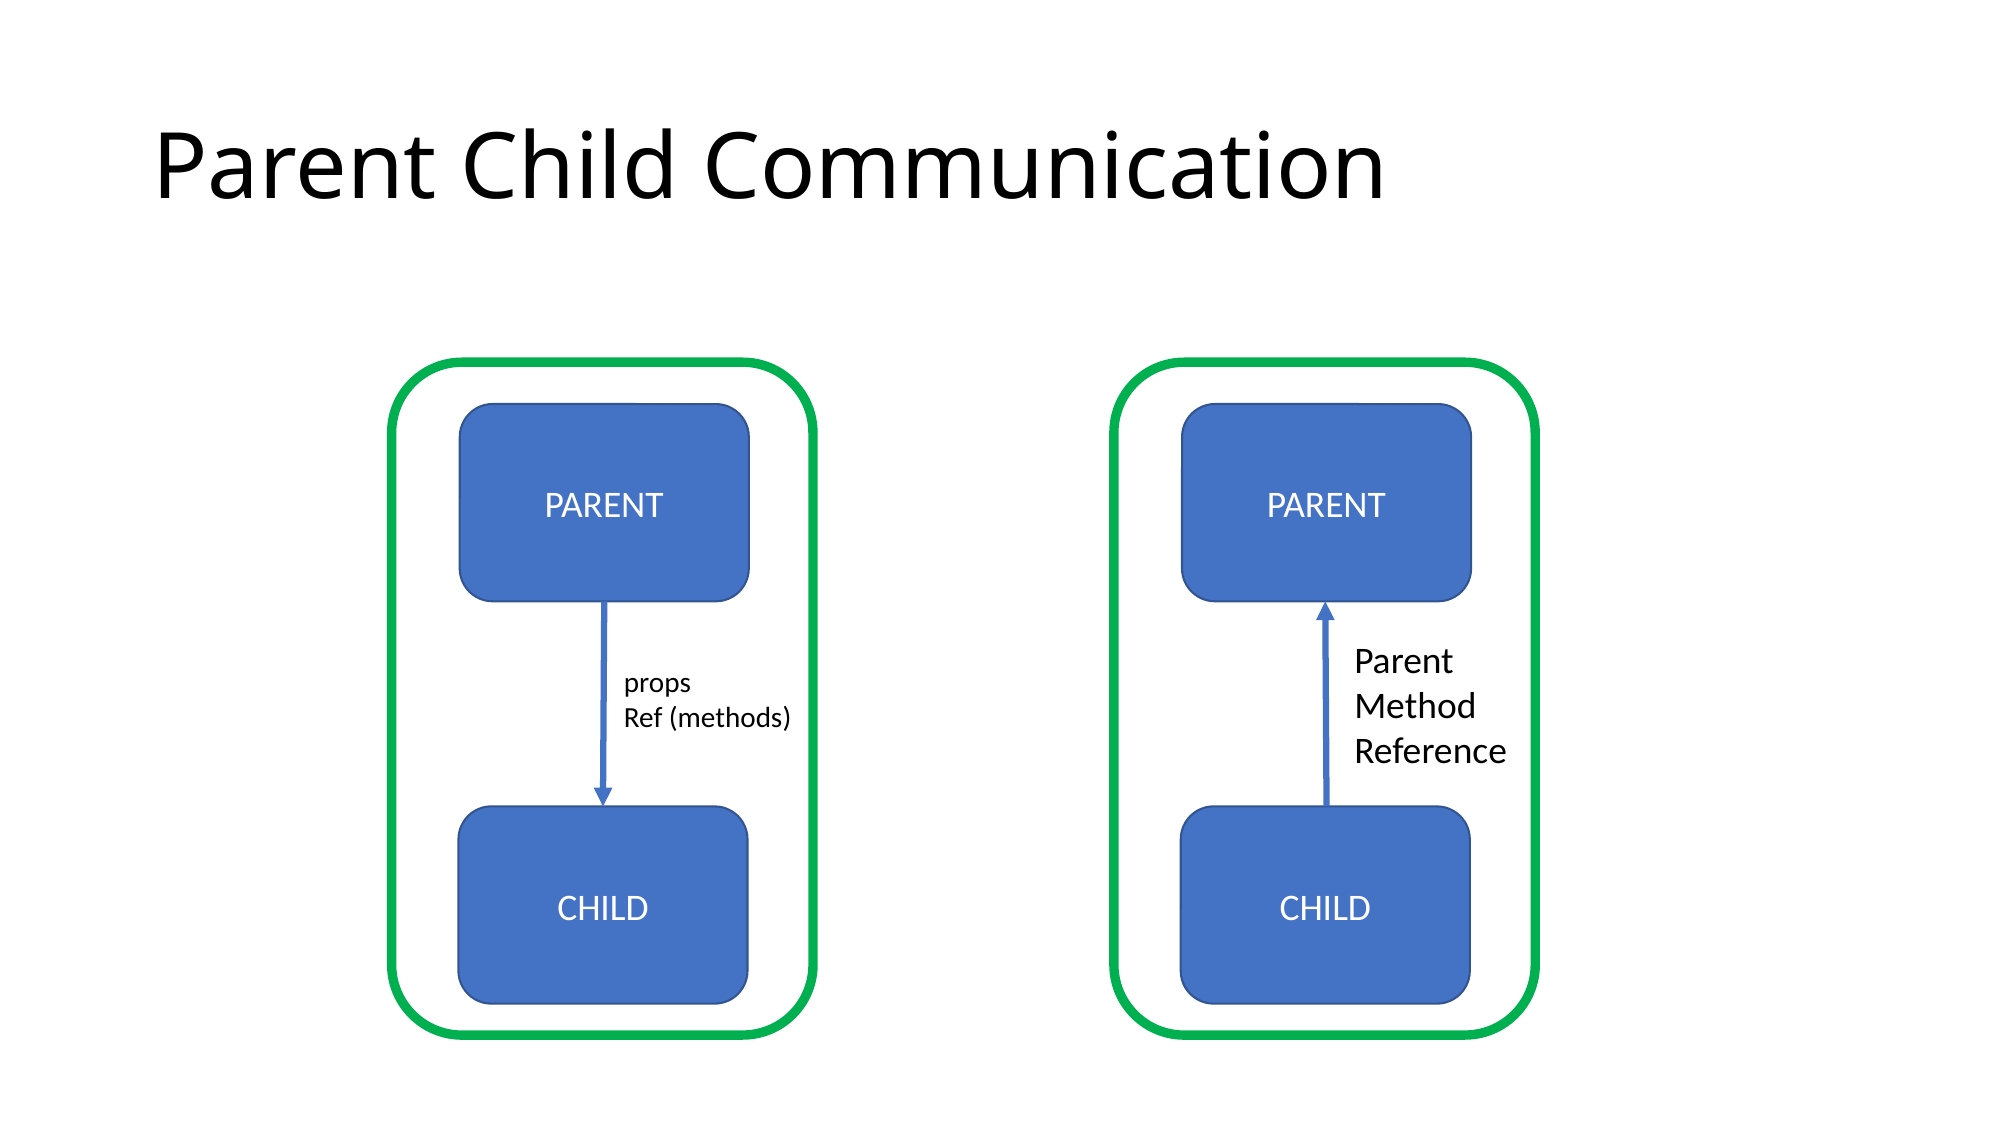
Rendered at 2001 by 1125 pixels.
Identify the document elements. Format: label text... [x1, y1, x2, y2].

text_box props Ref (methods) [609, 655, 807, 741]
title Parent Child Communication [137, 59, 1863, 278]
text_box CHILD [457, 805, 749, 1005]
text_box PARENT [458, 402, 750, 603]
text_box [390, 361, 815, 1037]
text_box CHILD [1179, 805, 1471, 1005]
text_box [1112, 361, 1537, 1037]
text_box PARENT [1180, 402, 1473, 603]
text_box Parent Method Reference [1339, 628, 1523, 778]
